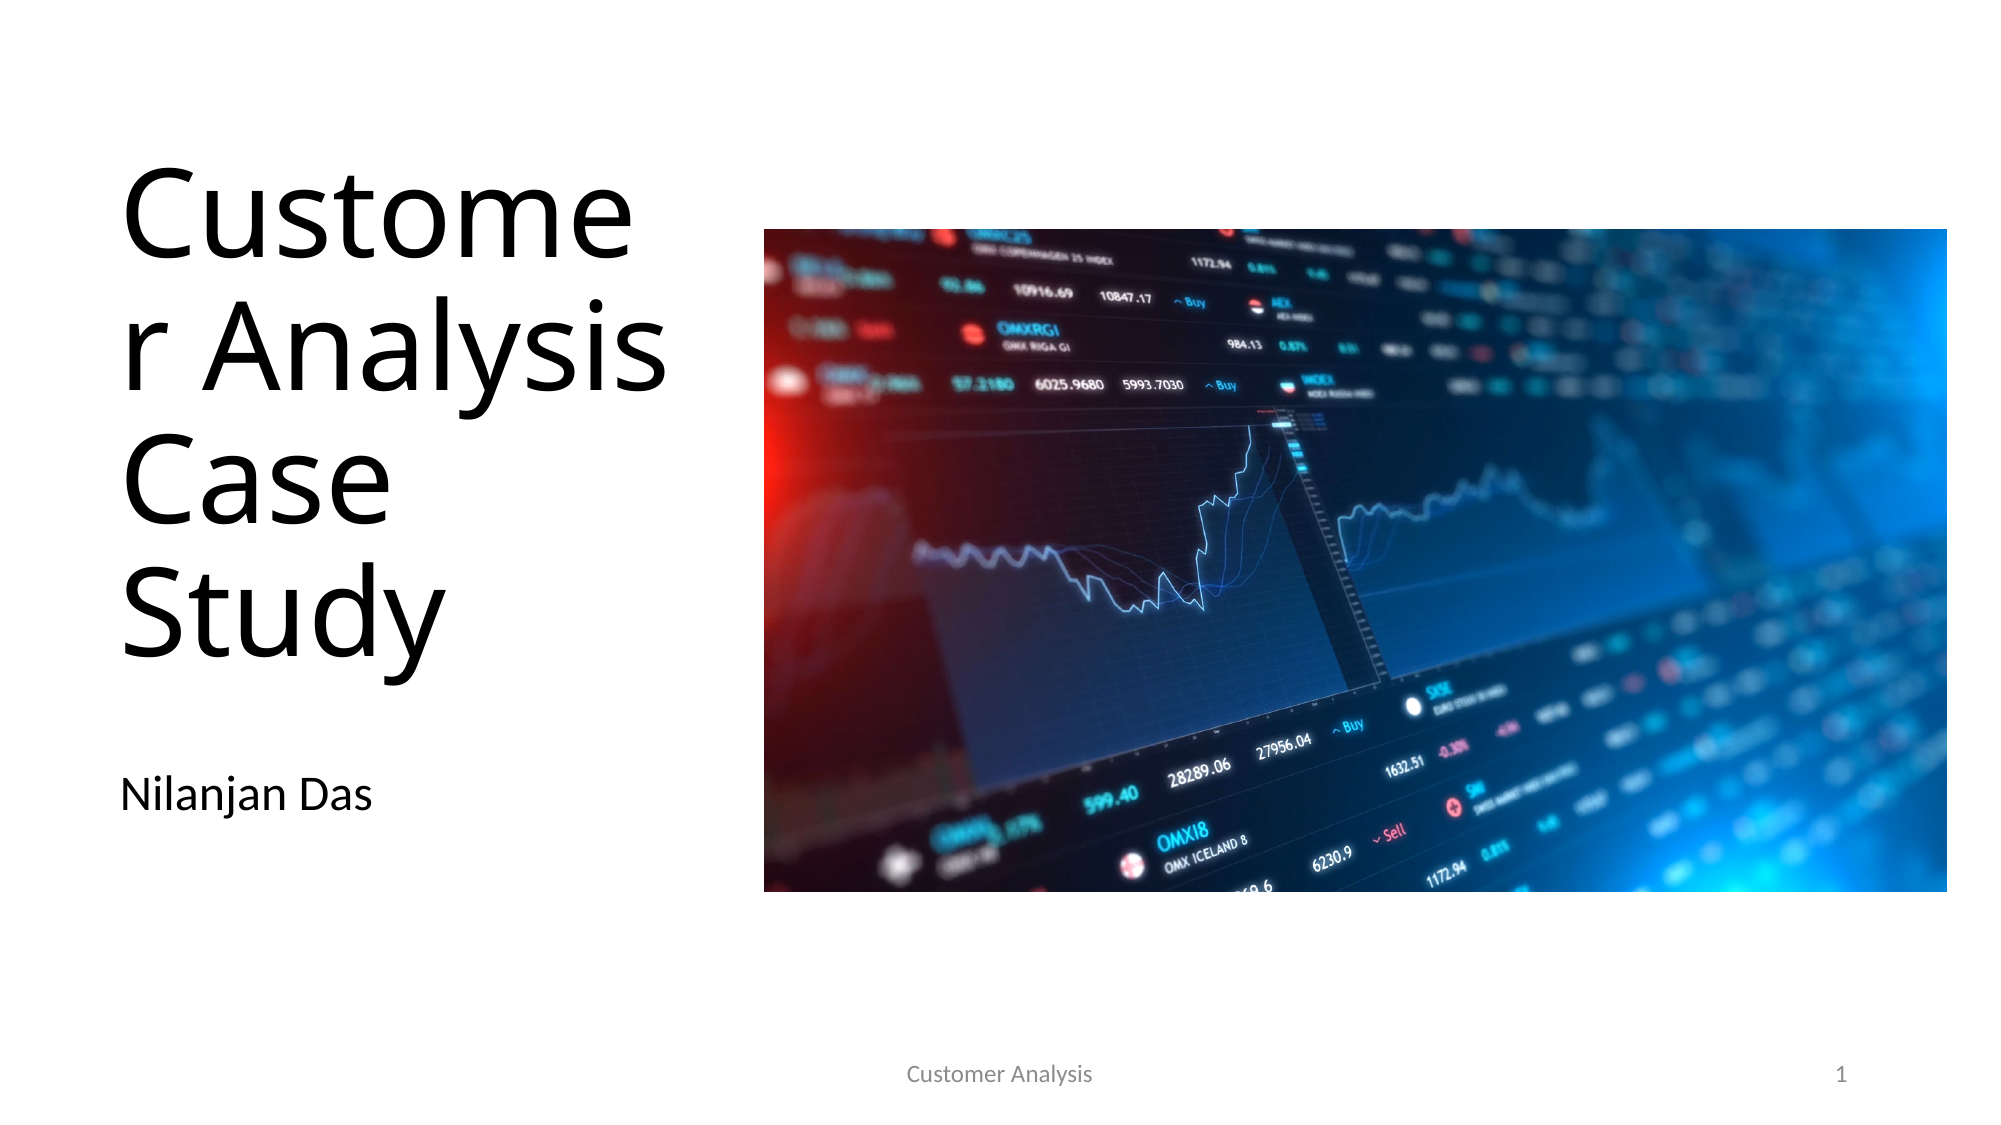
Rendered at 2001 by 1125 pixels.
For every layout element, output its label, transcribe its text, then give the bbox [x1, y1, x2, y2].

slide_number 1 [1412, 1042, 1863, 1103]
footer Customer Analysis [662, 1042, 1338, 1103]
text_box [763, 228, 1948, 893]
subtitle Nilanjan Das [104, 759, 691, 1016]
title Customer Analysis Case Study [104, 104, 691, 692]
